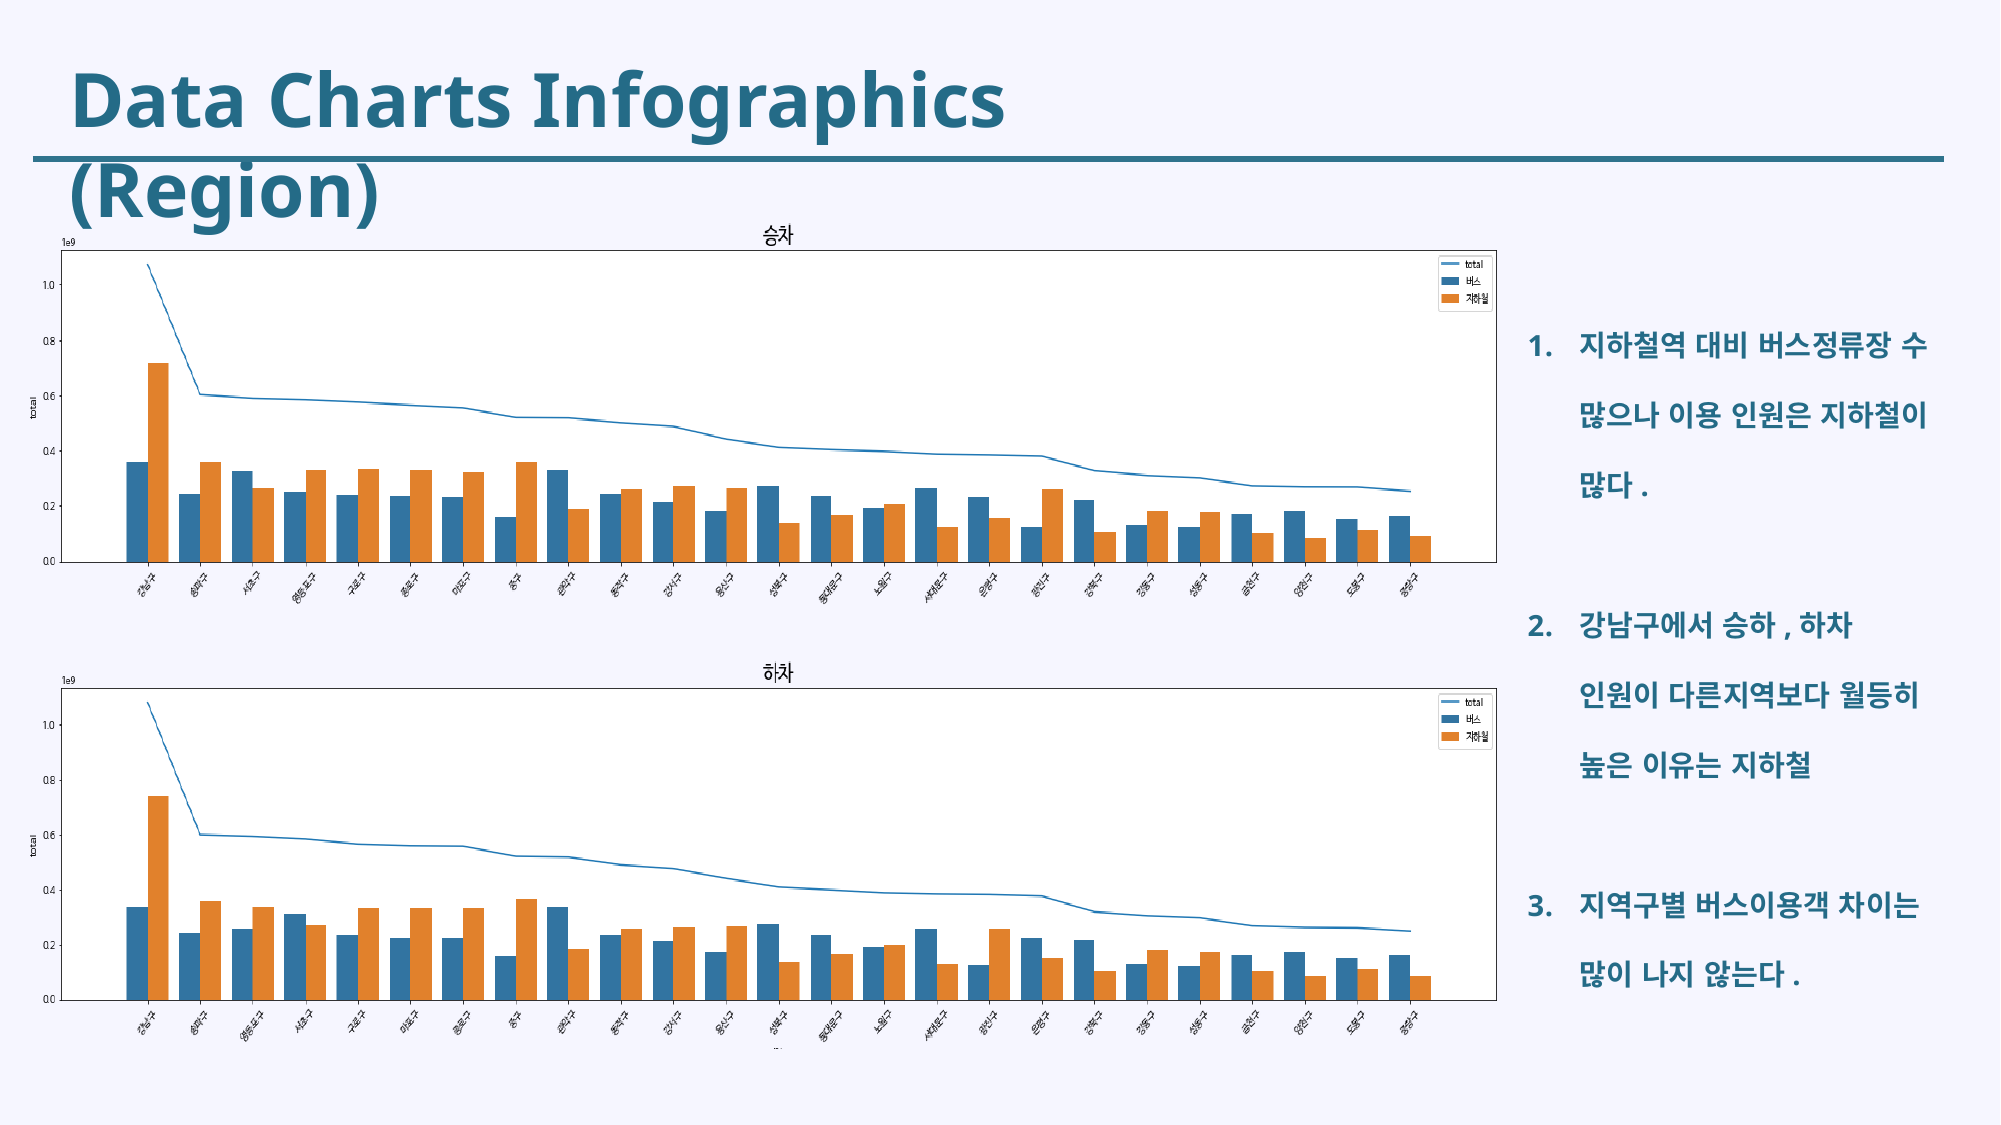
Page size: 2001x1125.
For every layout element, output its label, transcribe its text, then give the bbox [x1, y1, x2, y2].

text_box Data Charts Infographics (Region) [54, 171, 1321, 193]
text_box Data Charts Infographics (Region) [54, 37, 1321, 156]
picture [24, 216, 1502, 611]
text_box 지하철역 대비 버스정류장 수 많으나 이용 인원은 지하철이 많다. 강남구에서 승하,하차 인원이 다른지역보다 월등히 높은 이유는 지하철 지역구별 버스이용객 차이는 많이 나지 않는다. [1489, 285, 1957, 1000]
picture [24, 655, 1502, 1049]
